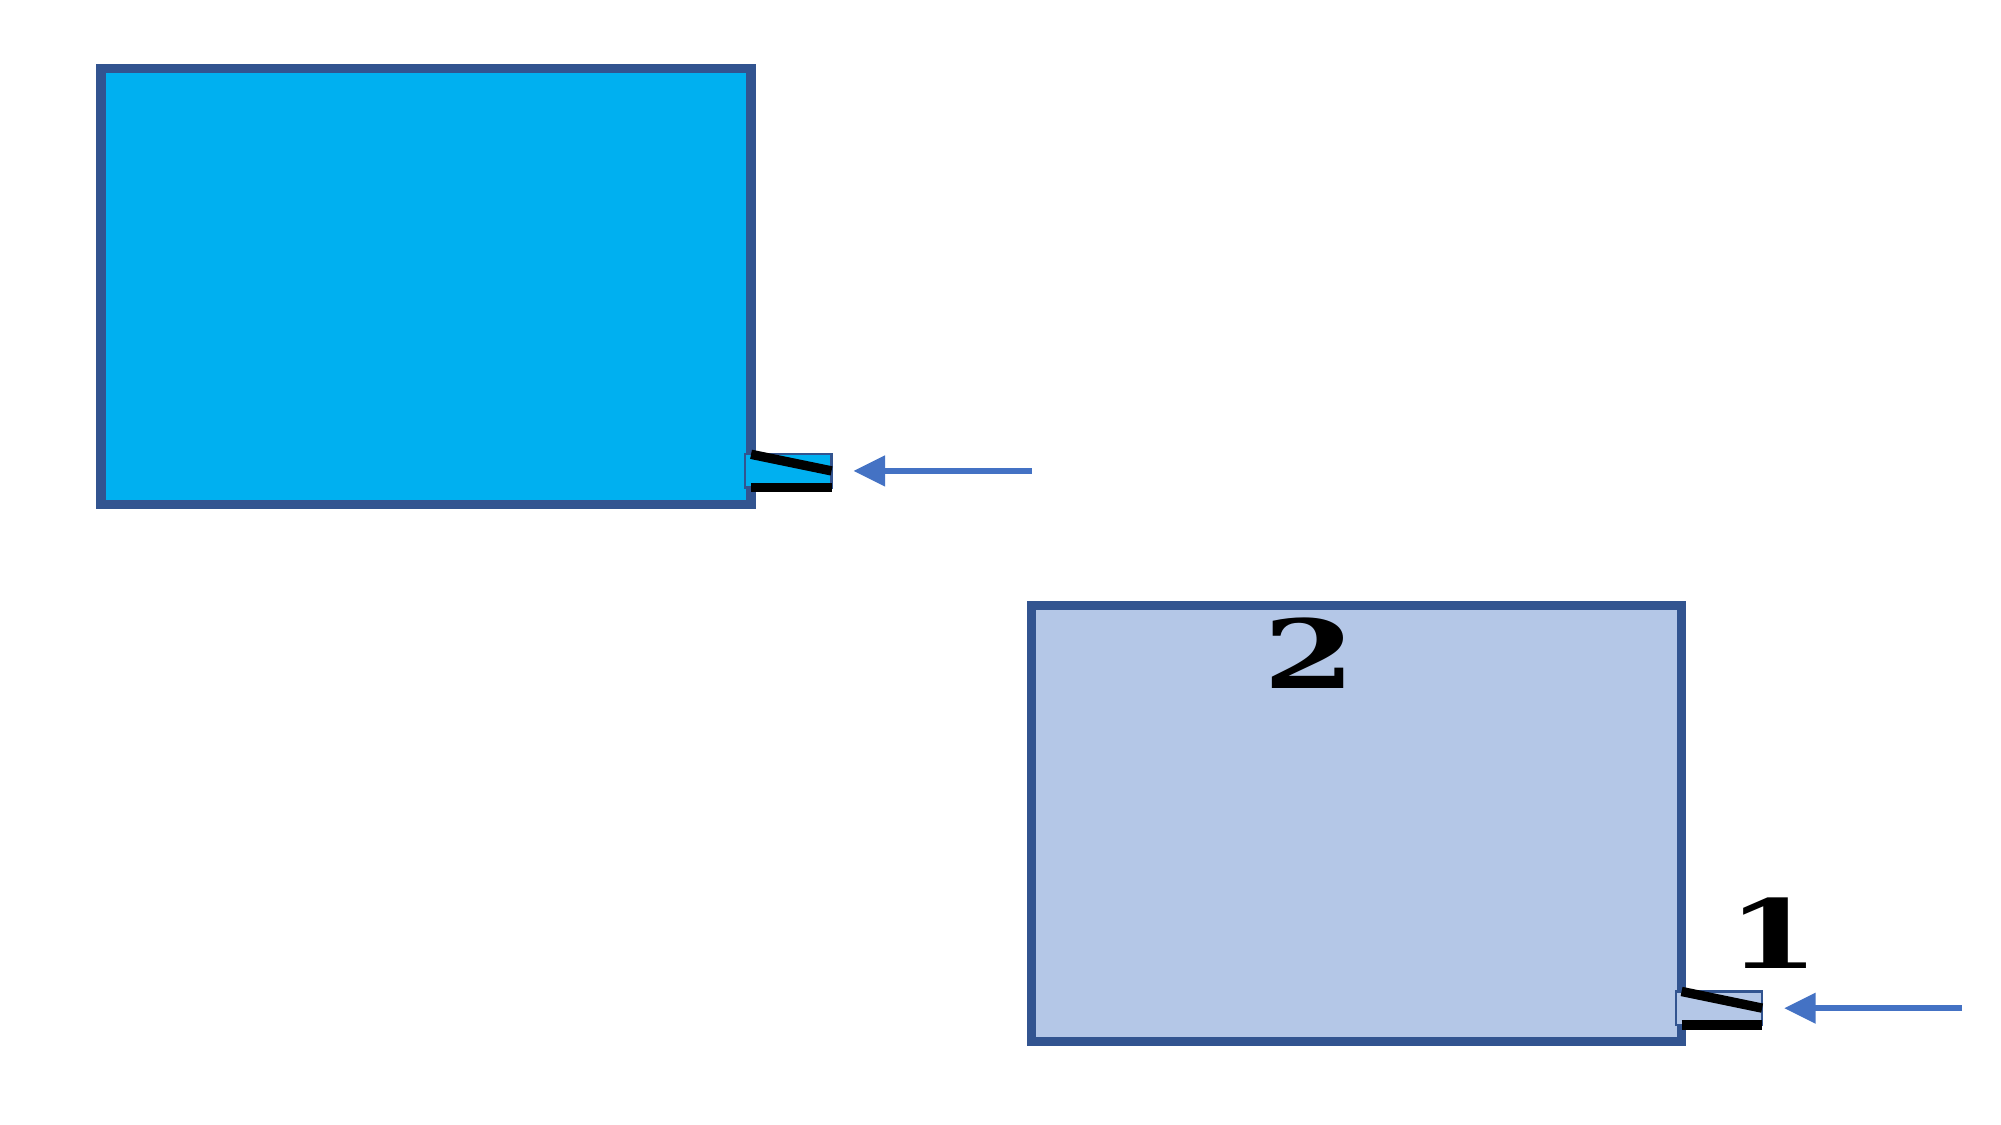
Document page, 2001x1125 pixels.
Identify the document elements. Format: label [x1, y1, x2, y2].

text_box [1031, 604, 1683, 1043]
text_box [744, 453, 833, 489]
text_box [1675, 990, 1763, 1026]
text_box [100, 67, 752, 505]
